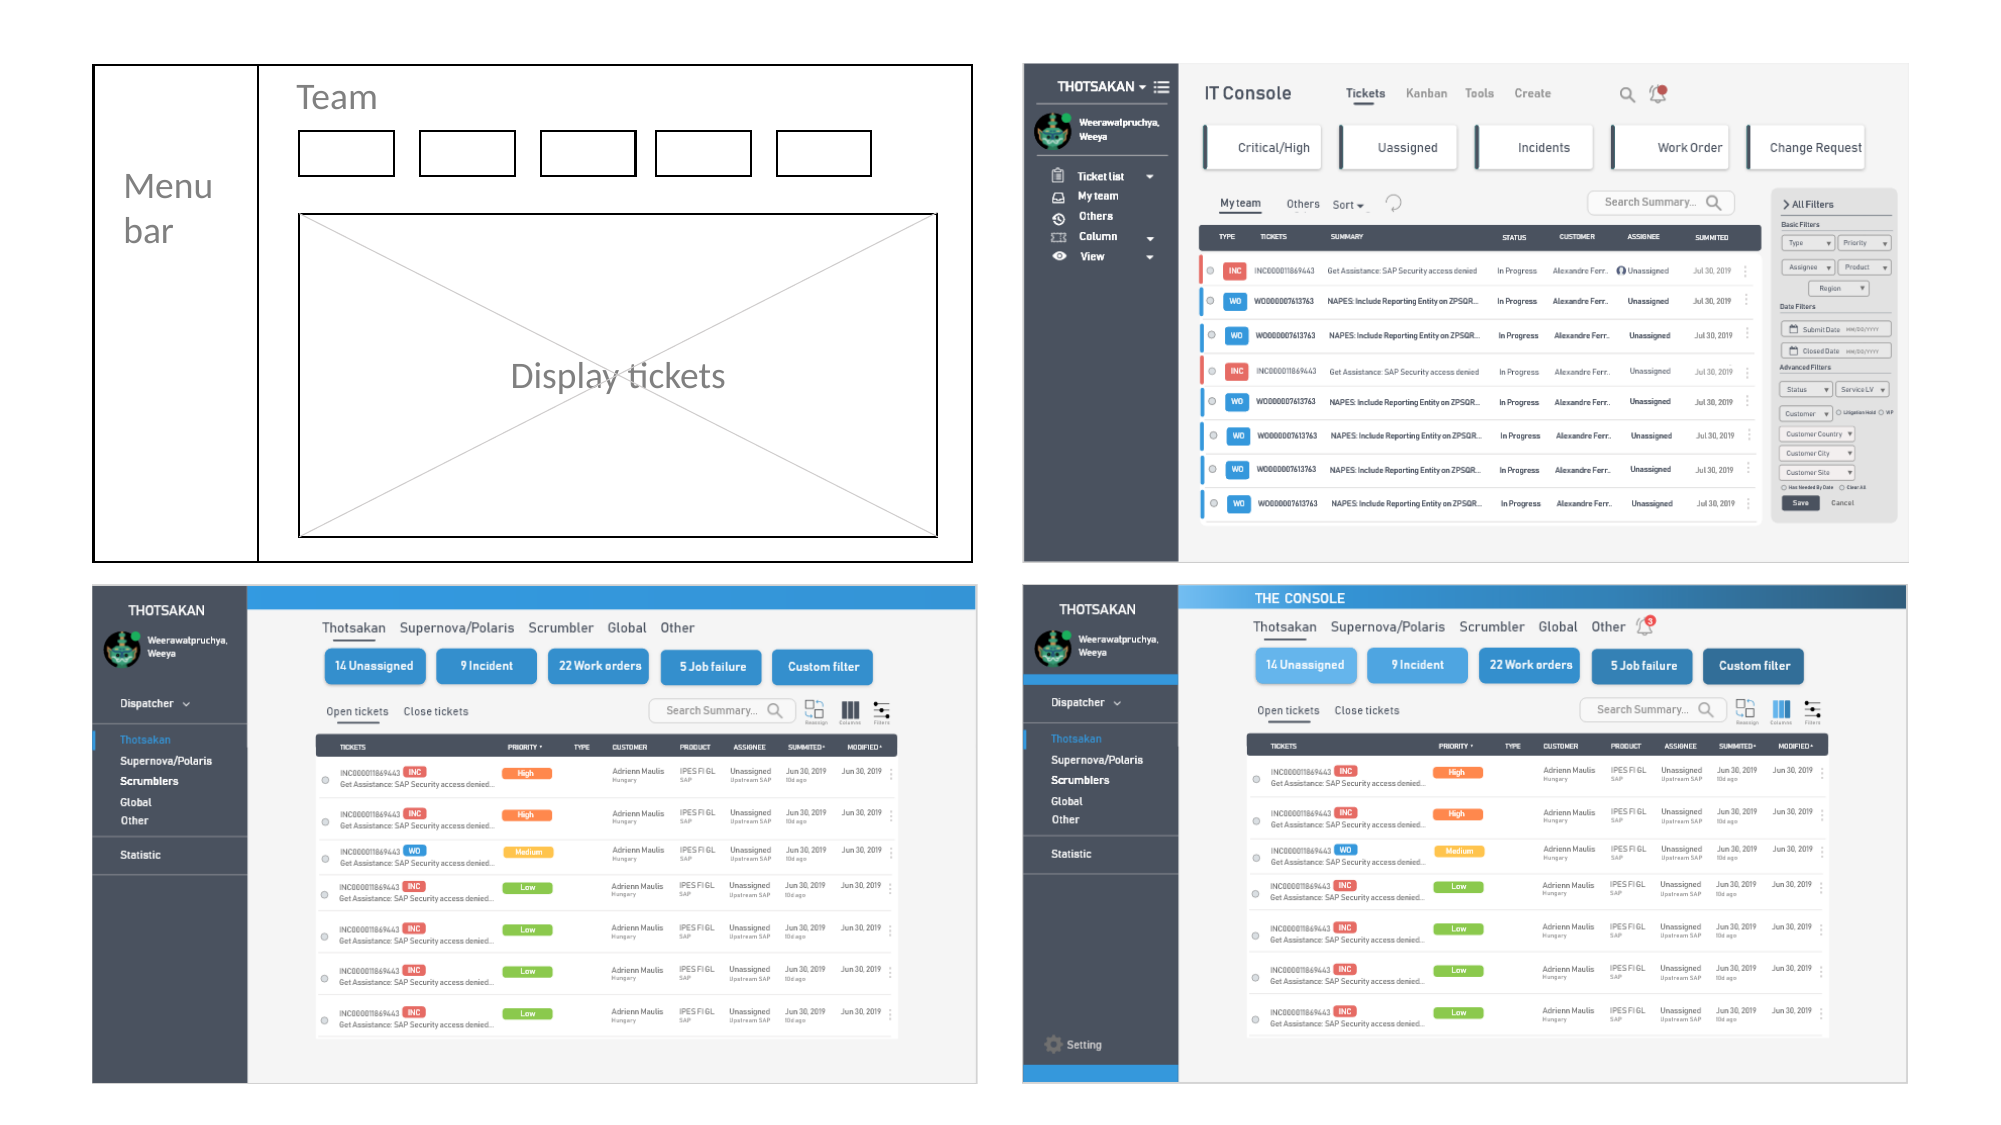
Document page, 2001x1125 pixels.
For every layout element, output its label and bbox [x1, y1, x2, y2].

text_box [92, 64, 973, 563]
picture [92, 584, 978, 1084]
picture [1022, 63, 1909, 563]
picture [1022, 584, 1908, 1084]
